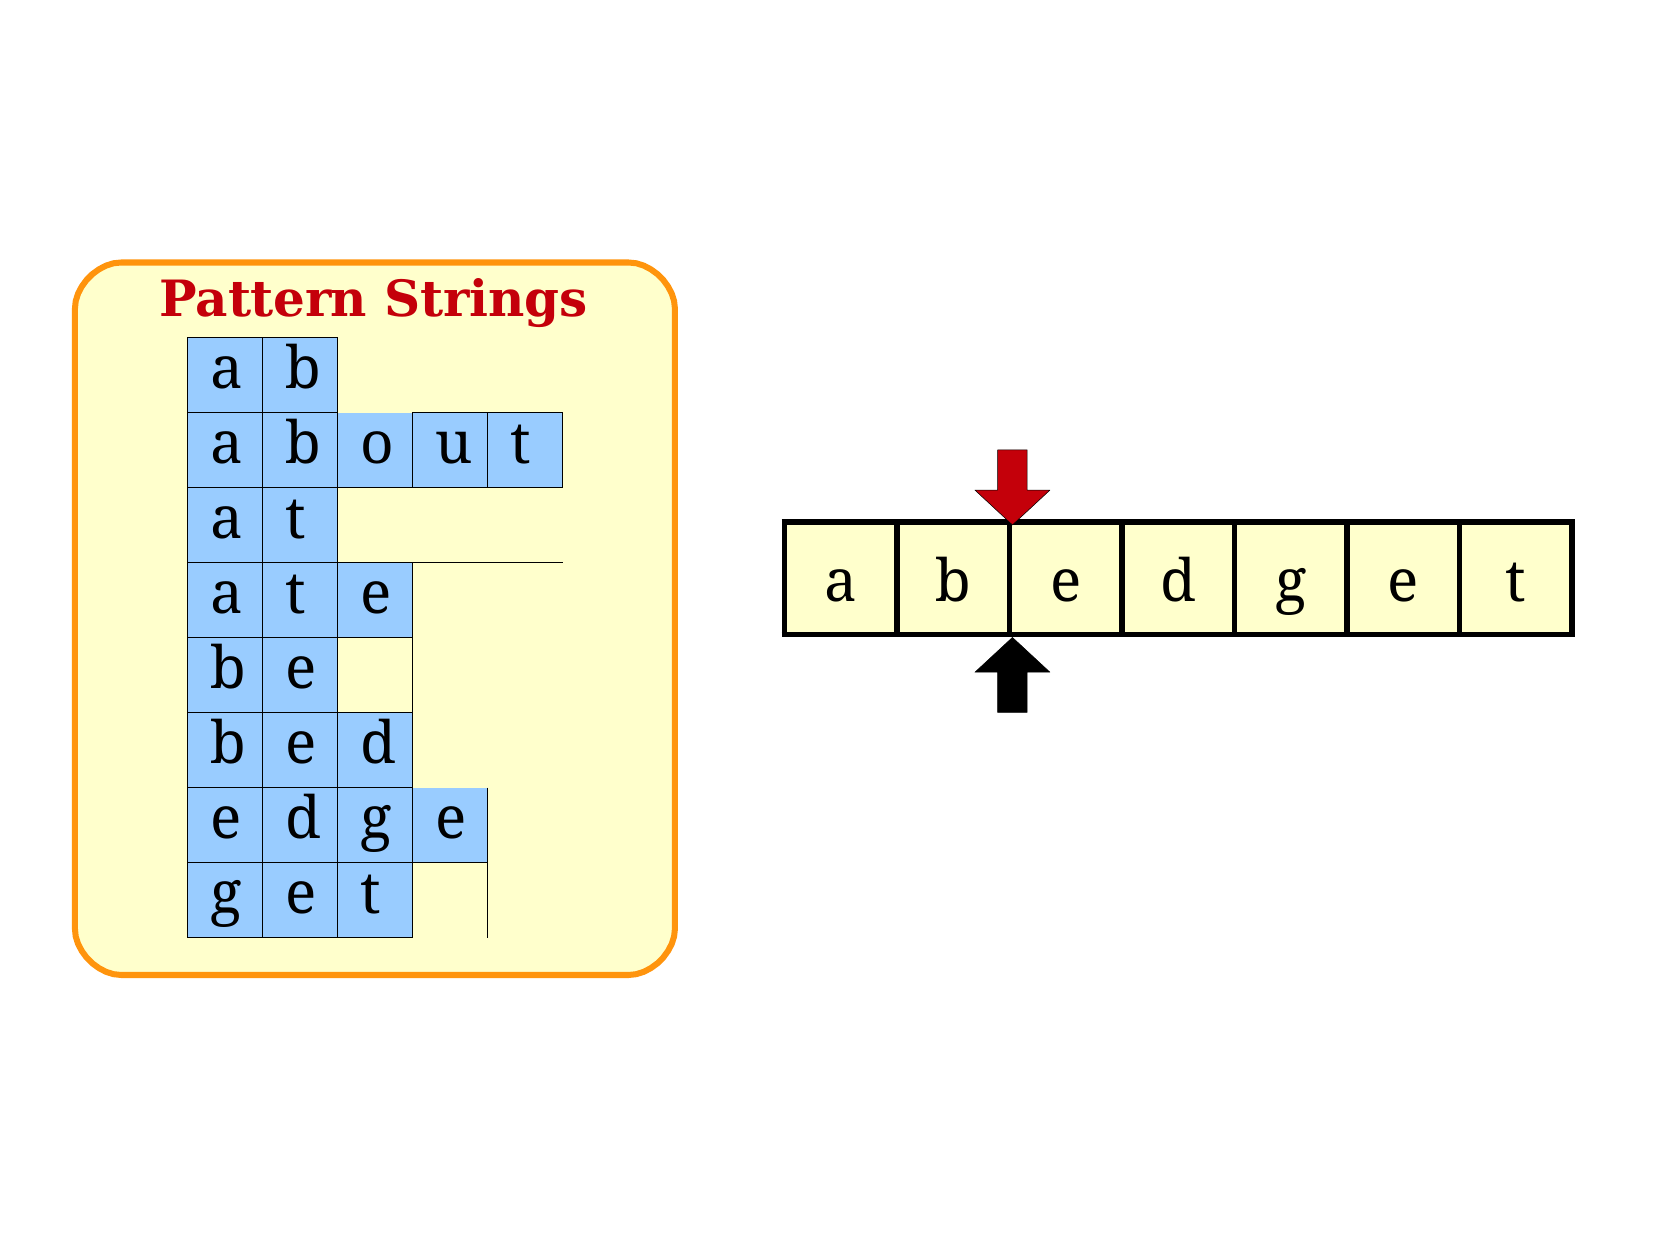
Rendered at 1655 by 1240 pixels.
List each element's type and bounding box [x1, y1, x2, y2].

table_cell [263, 638, 337, 712]
table_header [1012, 525, 1119, 632]
table_cell [263, 488, 337, 562]
table_cell [338, 563, 412, 637]
table_cell [263, 413, 337, 487]
table_header [1125, 525, 1232, 632]
table_header [188, 338, 262, 412]
table_cell [413, 413, 487, 487]
table_cell [188, 638, 262, 712]
table_cell [263, 788, 337, 862]
title [157, 264, 592, 474]
table_cell [488, 413, 562, 487]
table_cell [263, 563, 337, 637]
table_cell [188, 488, 262, 562]
table_cell [263, 713, 337, 787]
table_header [1237, 525, 1344, 632]
table_cell [263, 863, 337, 937]
table_header [787, 525, 894, 632]
table_cell [188, 713, 262, 787]
table_cell [188, 413, 262, 487]
table_header [1462, 525, 1569, 632]
table_cell [188, 563, 262, 637]
table_cell [413, 863, 487, 938]
table_cell [188, 863, 262, 937]
table_header [1350, 525, 1457, 632]
table_header [263, 338, 337, 412]
text_box [974, 449, 1050, 525]
table_cell [338, 413, 412, 487]
text_box [974, 637, 1050, 713]
table_header [338, 338, 563, 413]
text_box [74, 262, 675, 976]
table_cell [338, 788, 412, 862]
table_cell [338, 638, 412, 712]
table_cell [188, 788, 262, 862]
table_cell [338, 713, 412, 787]
table_header [900, 525, 1007, 632]
table_cell [338, 488, 563, 562]
table_cell [338, 863, 412, 937]
table_cell [413, 563, 563, 938]
